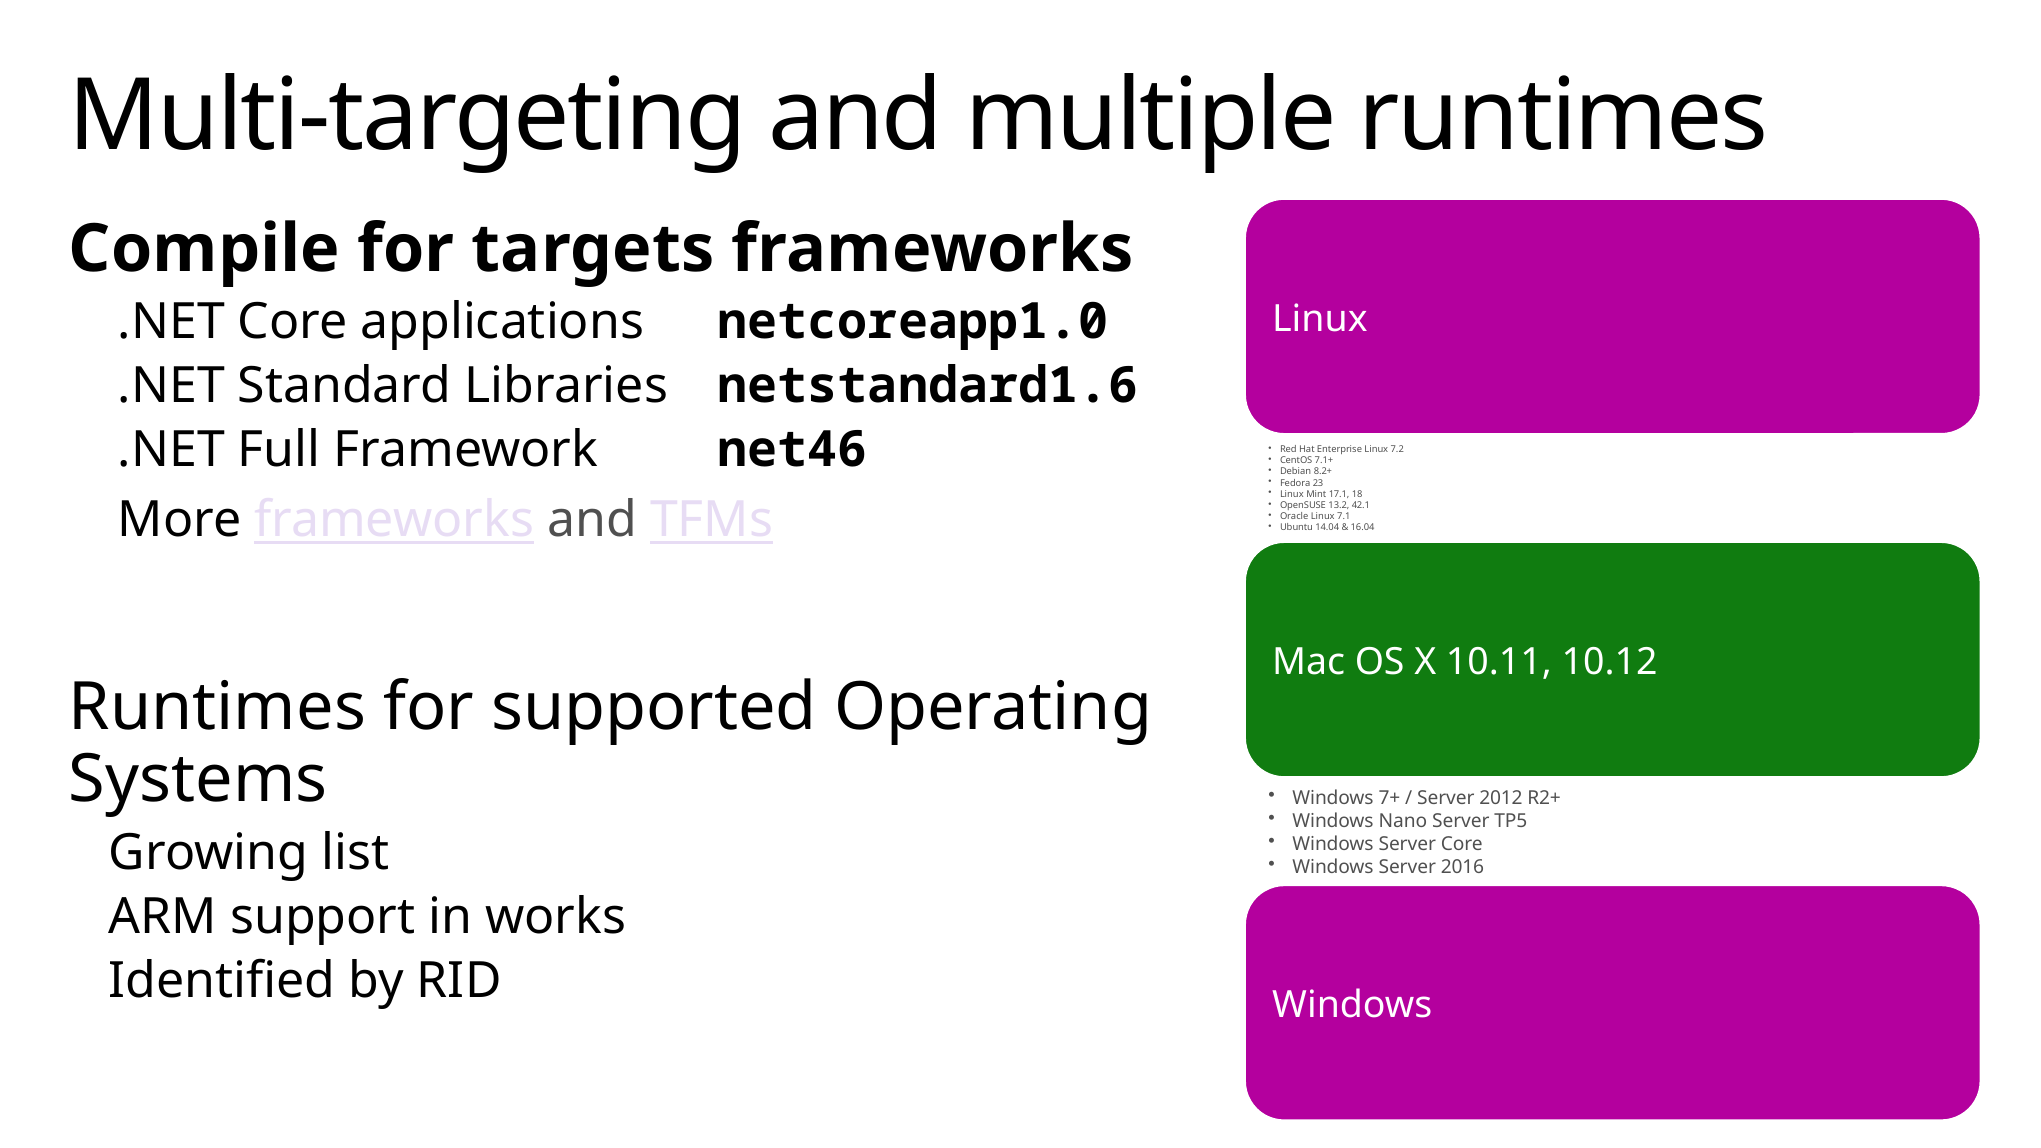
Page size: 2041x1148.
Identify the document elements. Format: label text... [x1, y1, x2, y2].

title Multi-targeting and multiple runtimes [45, 48, 1996, 199]
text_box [1244, 198, 1981, 1121]
list Compile for targets frameworks .NET Core applications netcoreapp1.0 .NET Standard Libraries netstandard1.6 .NET Full Framework net46 More frameworks and TFMs Runtimes for supported Operating Systems Growing list ARM support in works Identified by RID [45, 198, 1231, 1038]
